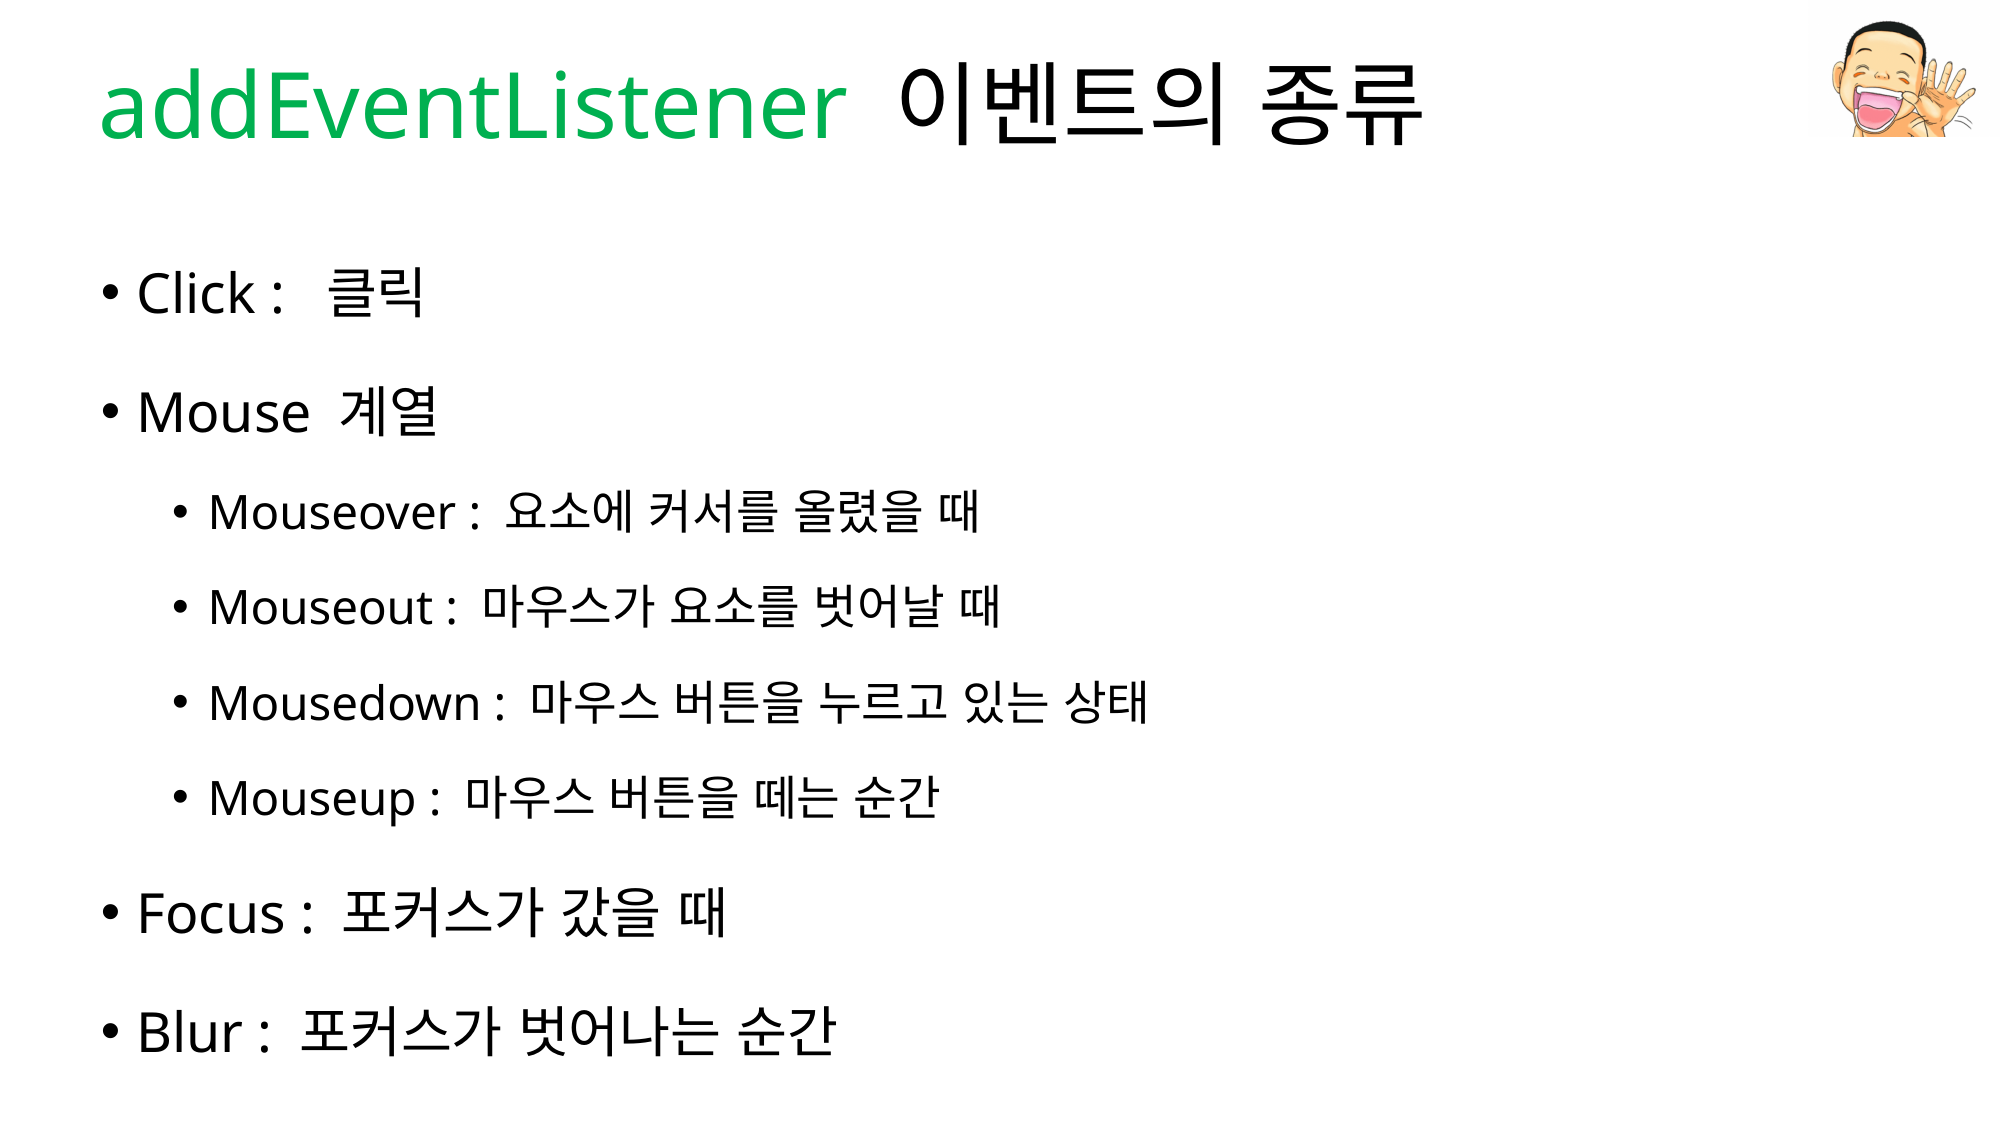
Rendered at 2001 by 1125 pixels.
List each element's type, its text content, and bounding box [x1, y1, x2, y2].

text_box Click : 클릭 Mouse 계열 Mouseover : 요소에 커서를 올렸을 때 Mouseout : 마우스가 요소를 벗어날 때 Mousedown : 마우스 버튼을 누르고 있는 상태 Mouseup : 마우스 버튼을 떼는 순간 Focus : 포커스가 갔을 때 Blur : 포커스가 벗어나는 순간 [85, 217, 1863, 1077]
title addEventListener 이벤트의 종류 [83, 0, 1931, 218]
picture [1931, 0, 2000, 137]
